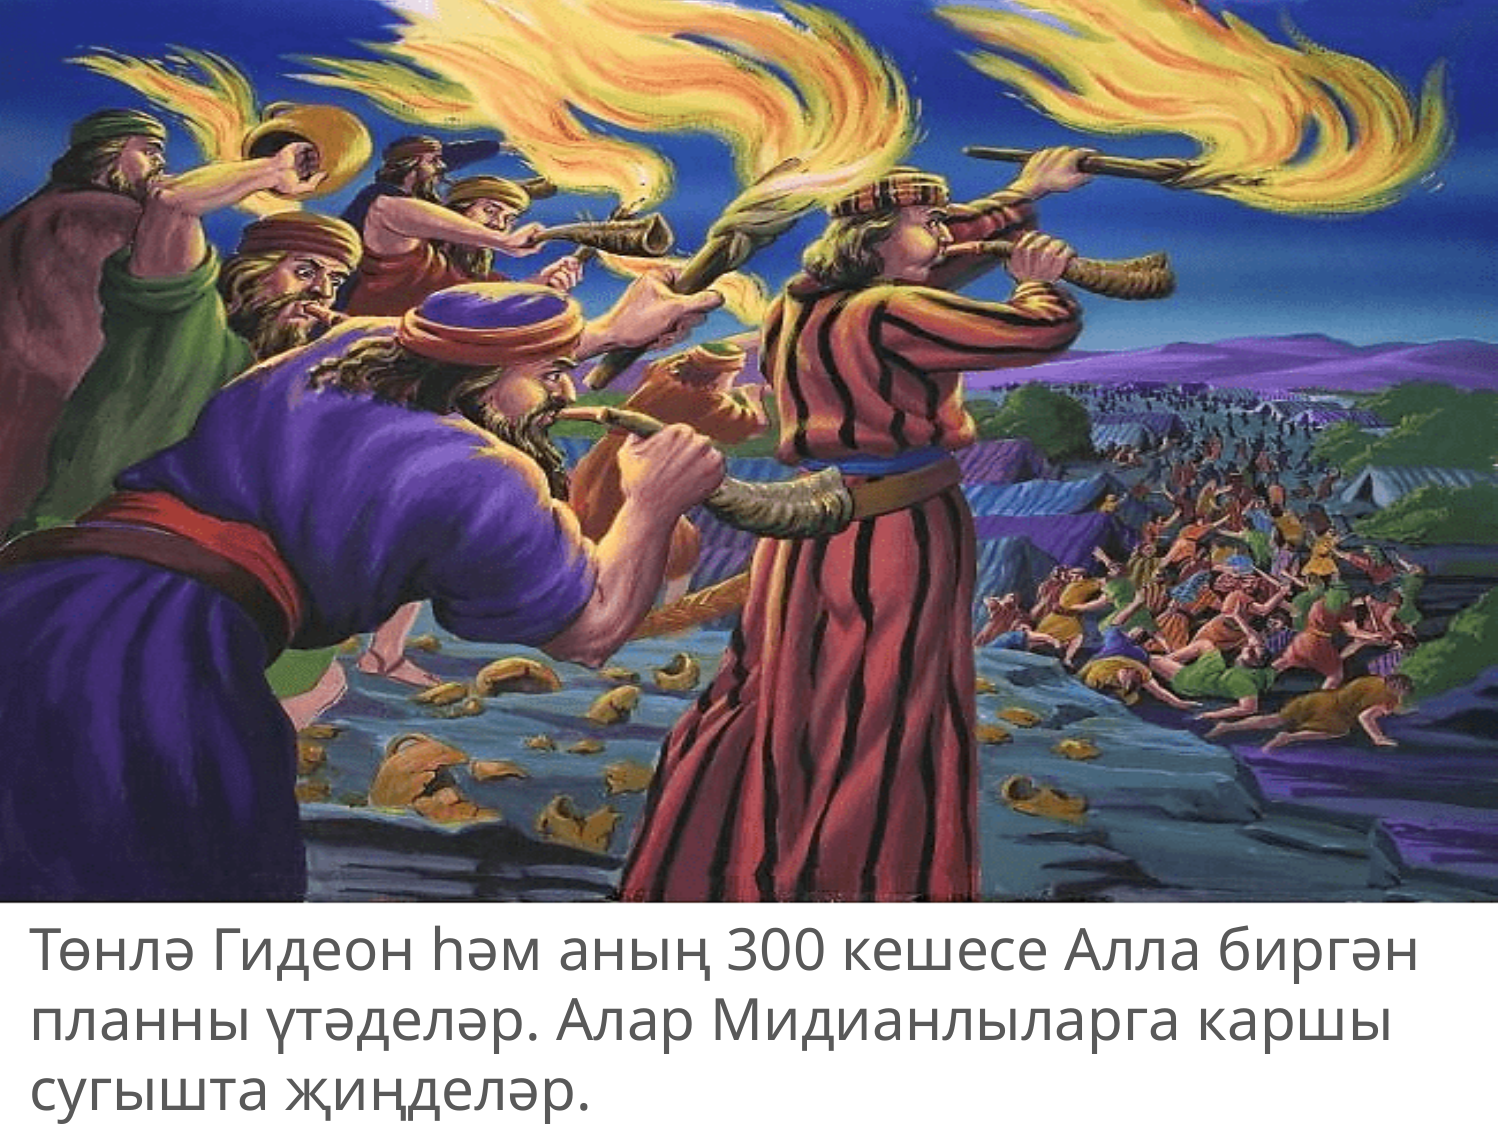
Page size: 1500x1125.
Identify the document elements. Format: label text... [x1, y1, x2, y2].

text_box Төнлә Гидеон һәм аның 300 кешесе Алла биргән планны үтәделәр. Алар Мидианлыларга каршы сугышта җиңделәр. [14, 911, 1500, 1125]
picture [0, 0, 1498, 906]
